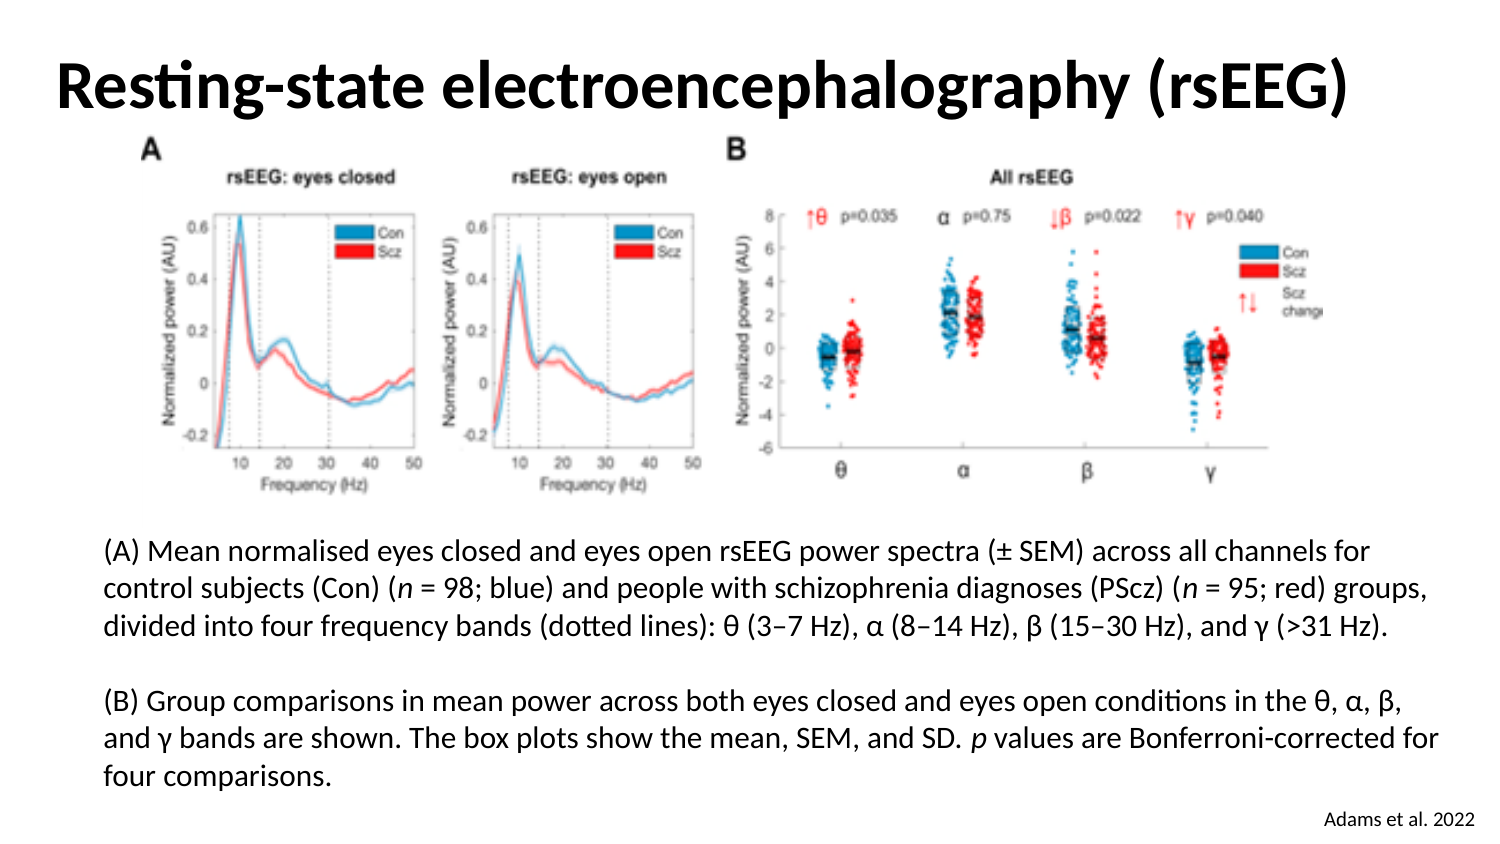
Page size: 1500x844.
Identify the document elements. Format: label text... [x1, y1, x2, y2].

text_box (A) Mean normalised eyes closed and eyes open rsEEG power spectra (± SEM) across all channels for control subjects (Con) (n = 98; blue) and people with schizophrenia diagnoses (PScz) (n = 95; red) groups, divided into four frequency bands (dotted lines): θ (3–7 Hz), α (8–14 Hz), β (15–30 Hz), and γ (>31 Hz). (B) Group comparisons in mean power across both eyes closed and eyes open conditions in the θ, α, β, and γ bands are shown. The box plots show the mean, SEM, and SD. p values are Bonferroni-corrected for four comparisons. [88, 522, 1471, 835]
text_box Resting-state electroencephalography (rsEEG) [41, 32, 1424, 130]
text_box Adams et al. 2022 [1139, 797, 1490, 838]
picture [141, 133, 1323, 528]
